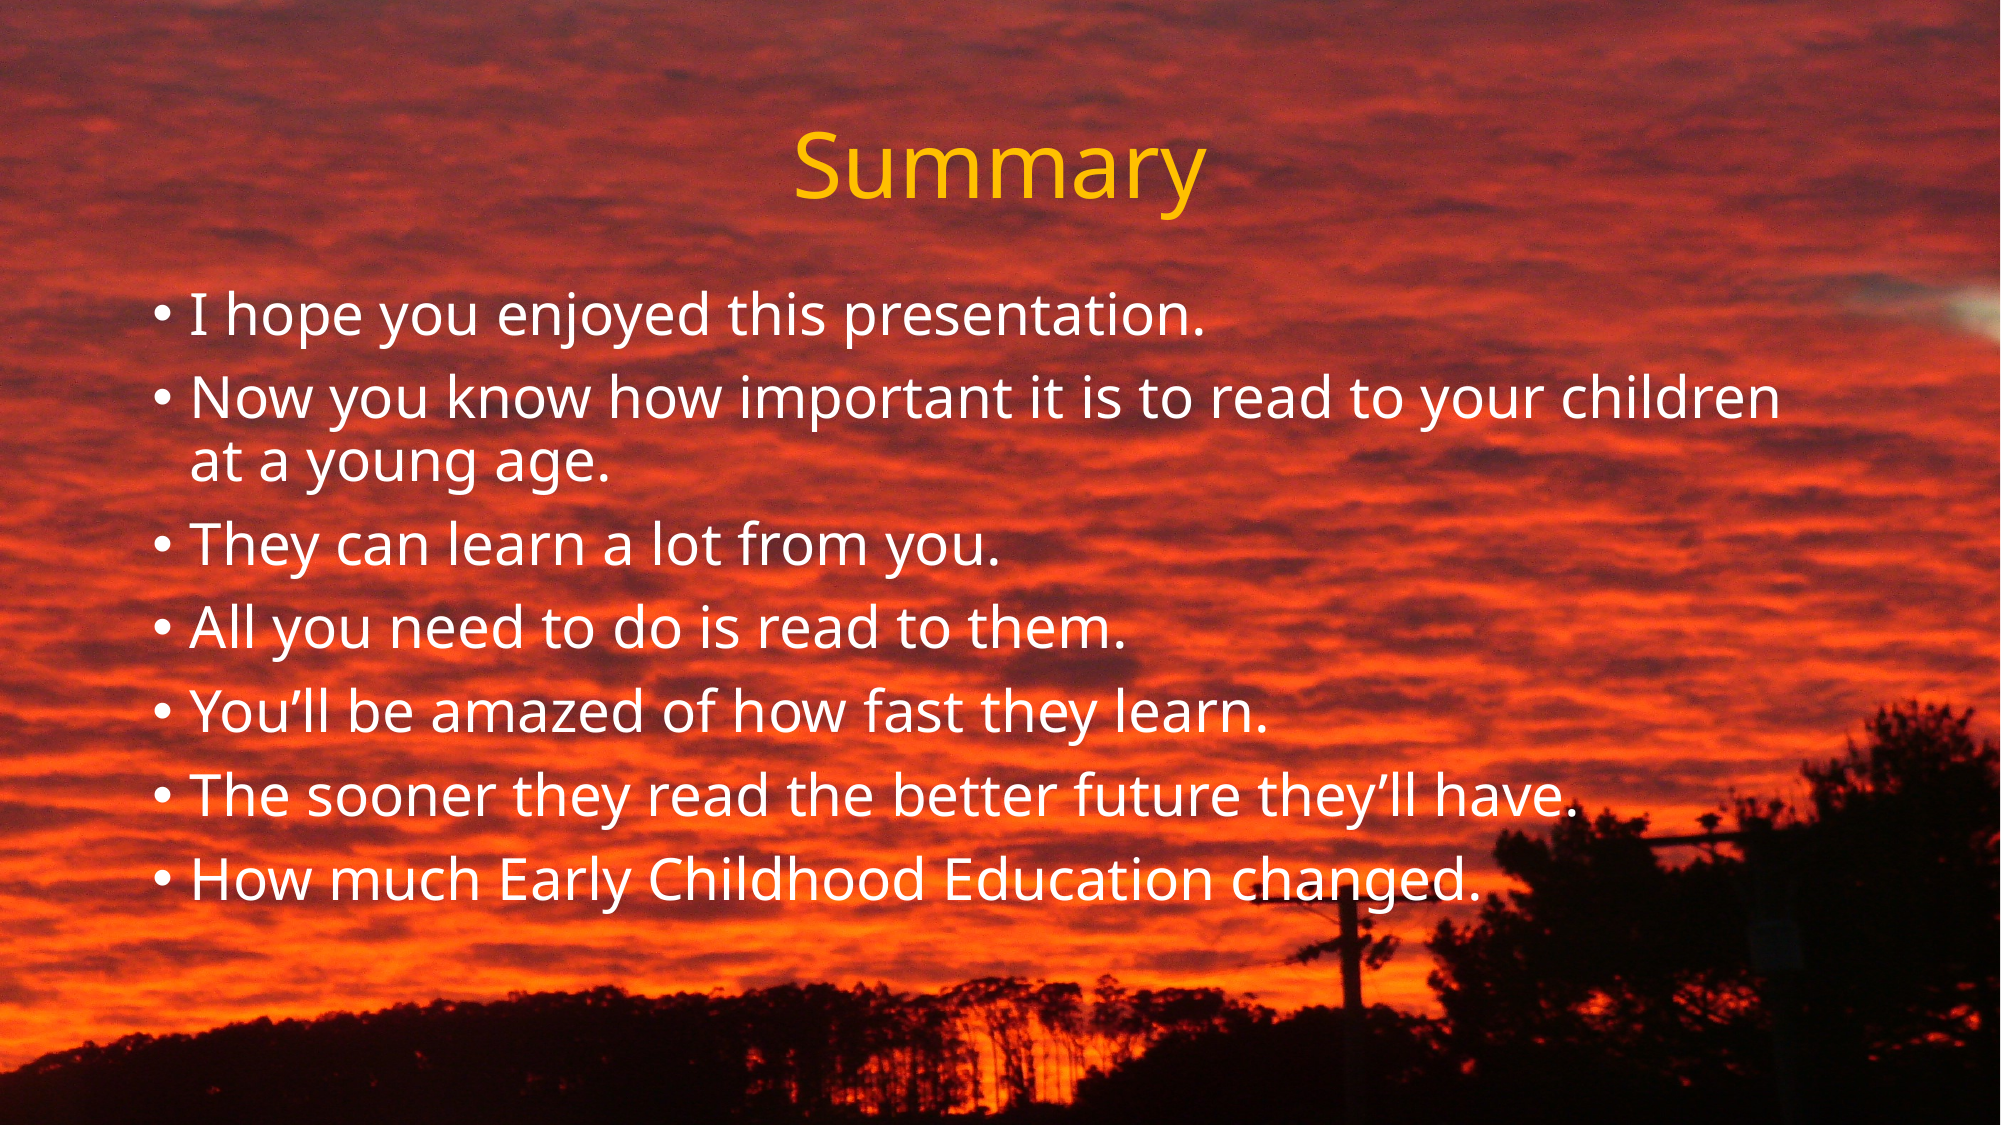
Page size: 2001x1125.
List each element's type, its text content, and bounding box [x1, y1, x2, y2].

list I hope you enjoyed this presentation. Now you know how important it is to read to your children at a young age. They can learn a lot from you. All you need to do is read to them. You’ll be amazed of how fast they learn. The sooner they read the better future they’ll have. How much Early Childhood Education changed. [137, 277, 1863, 992]
picture [0, 0, 2001, 1125]
title Summary [137, 59, 1863, 277]
